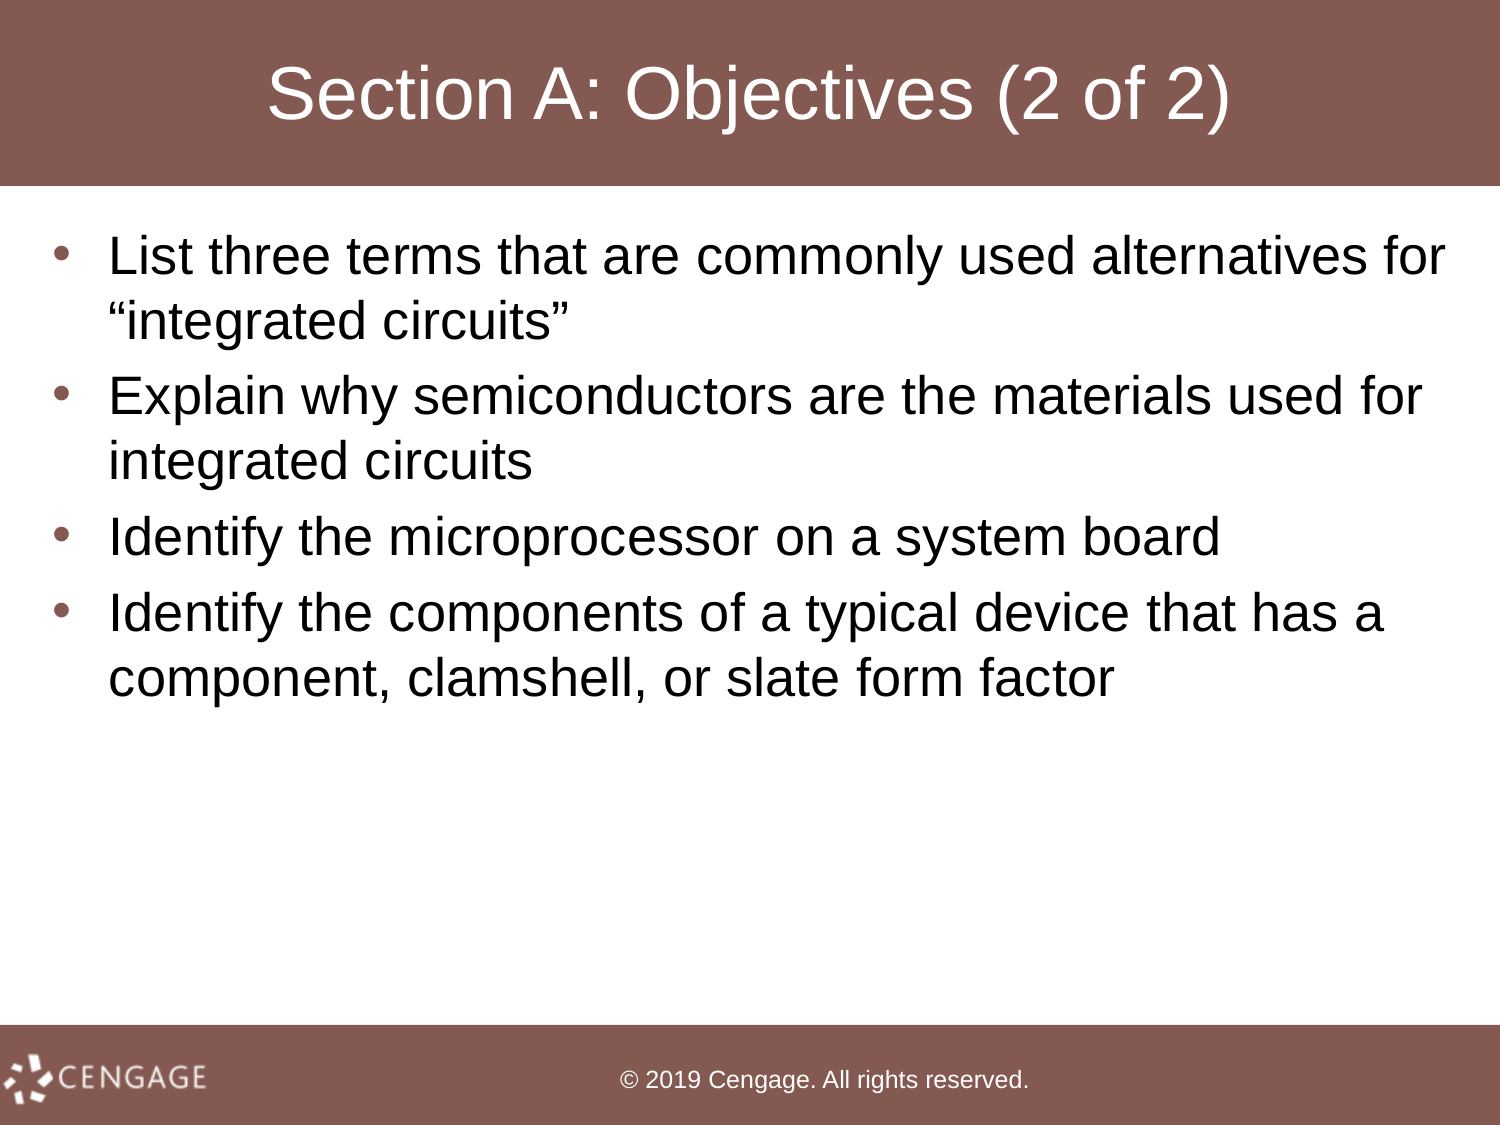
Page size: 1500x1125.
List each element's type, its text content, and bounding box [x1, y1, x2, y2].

picture [0, 1051, 211, 1106]
title Section A: Objectives (2 of 2) [75, 4, 1425, 175]
list List three terms that are commonly used alternatives for “integrated circuits” Explain why semiconductors are the materials used for integrated circuits Identify the microprocessor on a system board Identify the components of a typical device that has a component, clamshell, or slate form factor [37, 212, 1475, 1005]
